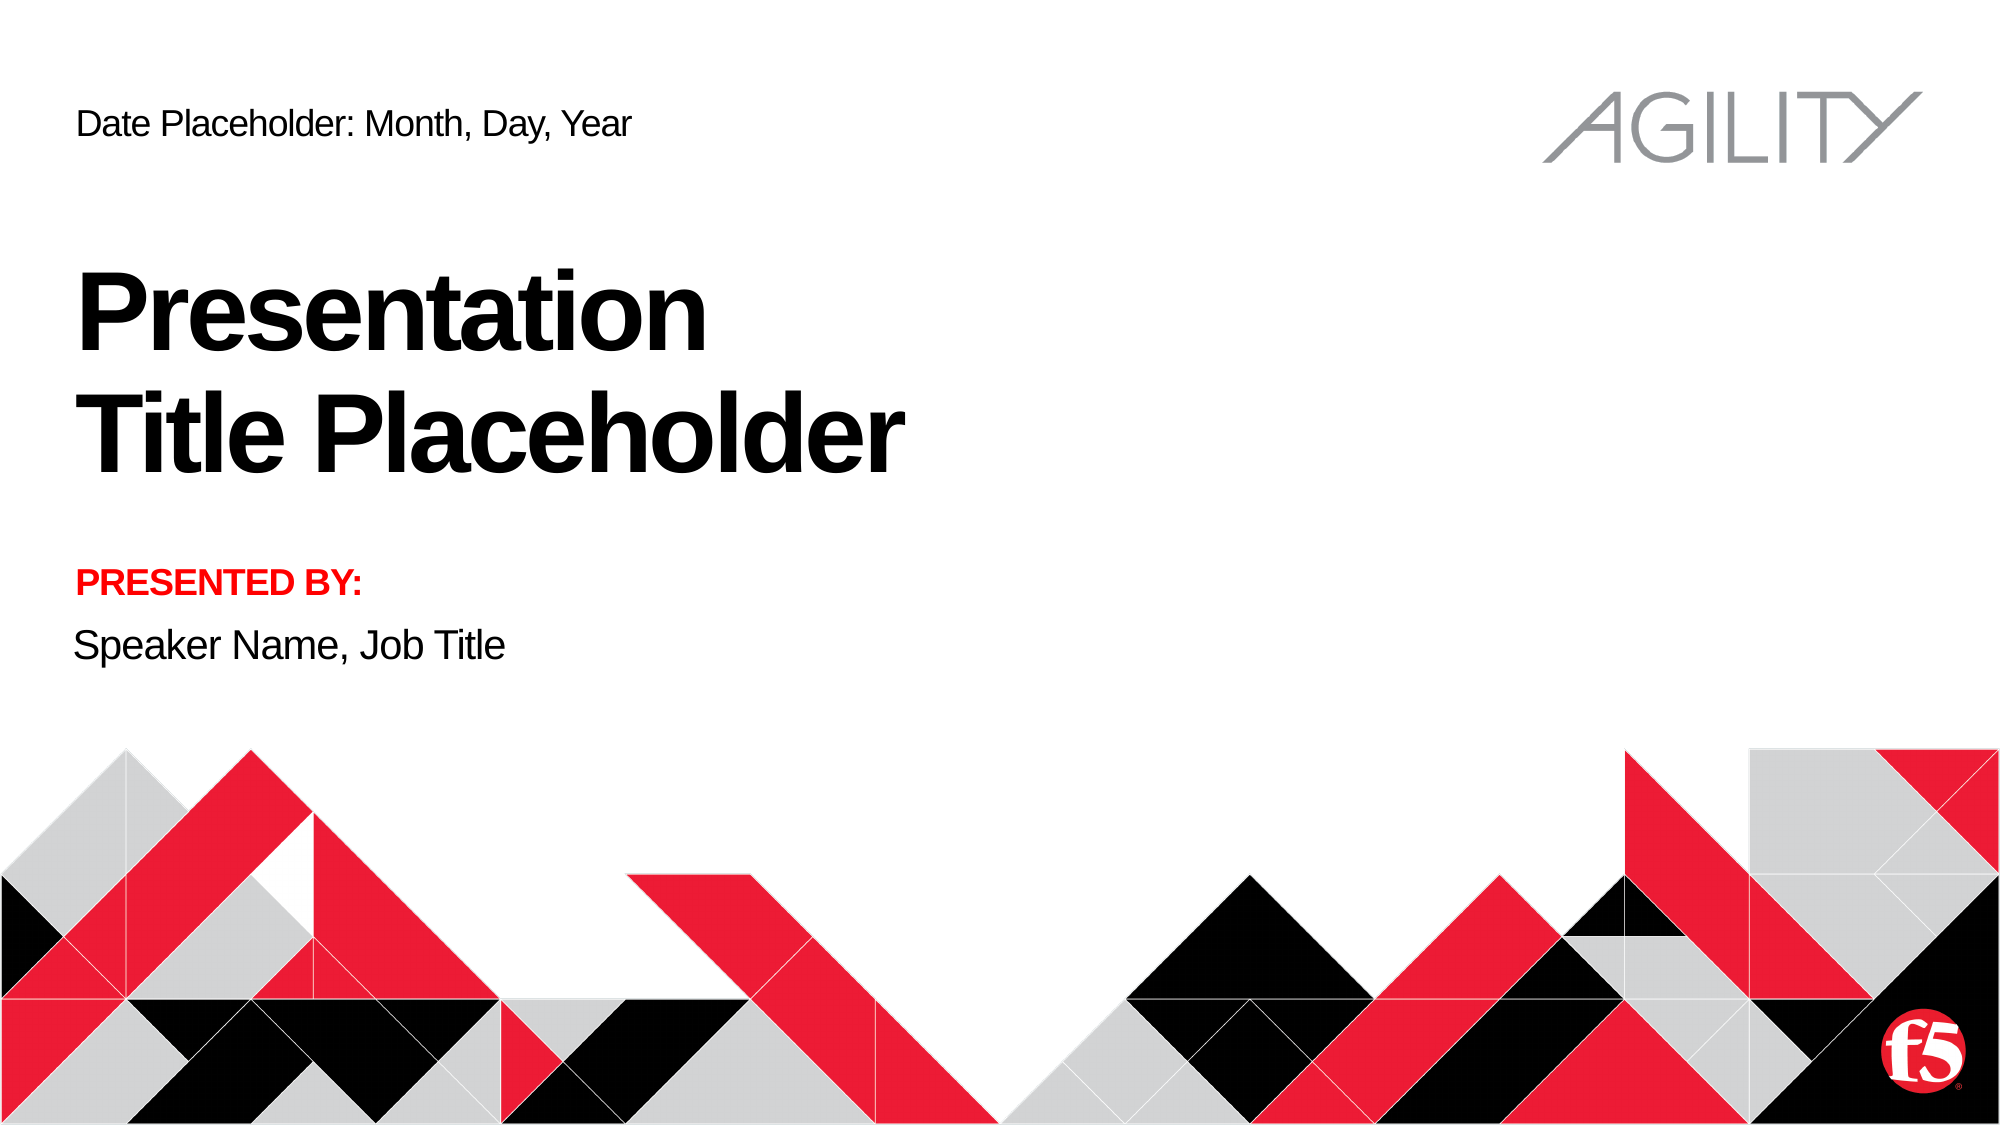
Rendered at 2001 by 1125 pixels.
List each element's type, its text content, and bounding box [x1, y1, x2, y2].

subtitle Speaker Name, Job Title [47, 597, 1923, 695]
picture [0, 373, 2000, 1125]
list Date Placeholder: Month, Day, Year [50, 79, 834, 175]
title Presentation Title Placeholder [50, 225, 1925, 523]
picture [1542, 91, 1923, 163]
